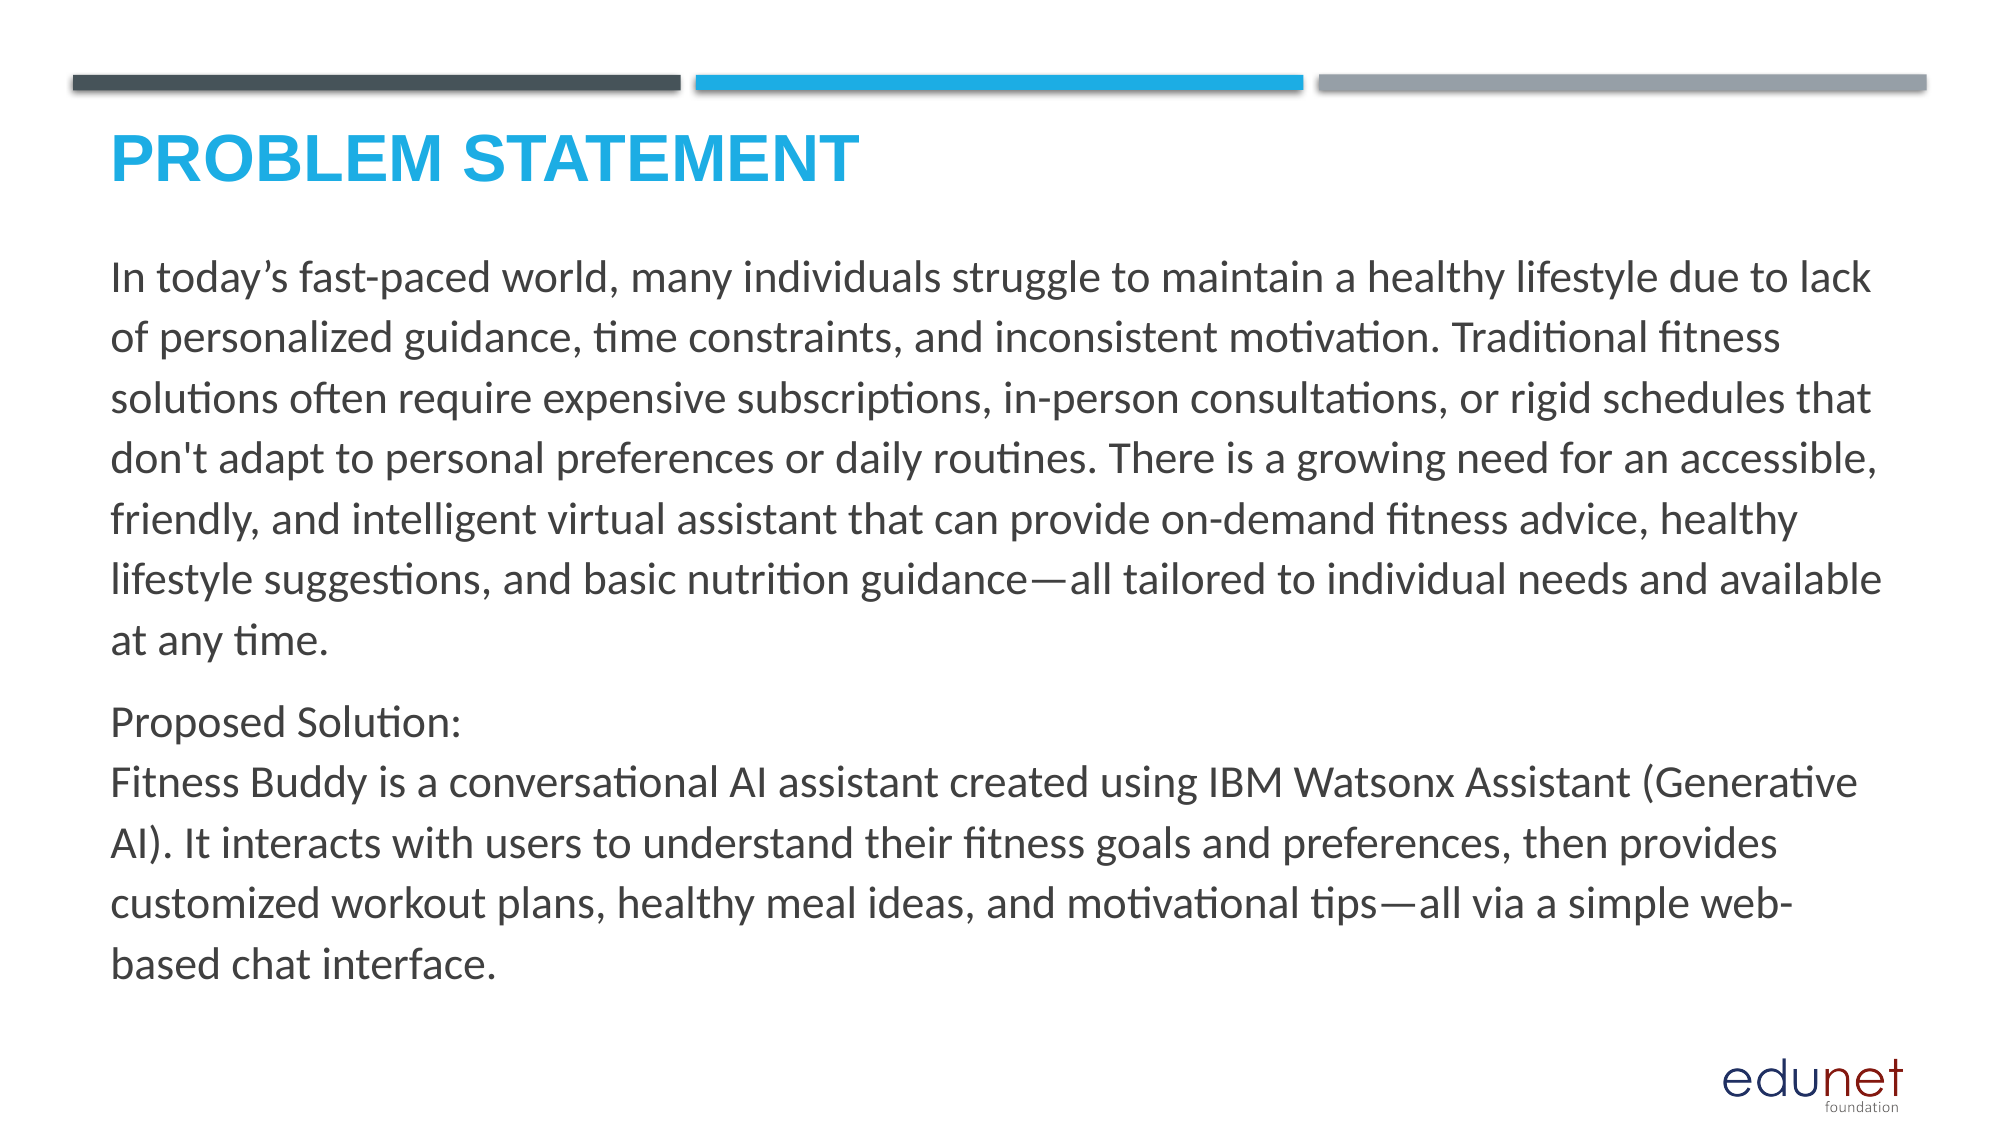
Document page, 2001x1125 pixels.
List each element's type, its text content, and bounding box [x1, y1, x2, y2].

picture [1719, 1056, 1905, 1116]
title Problem Statement [95, 115, 1905, 203]
list In today’s fast-paced world, many individuals struggle to maintain a healthy lifestyle due to lack of personalized guidance, time constraints, and inconsistent motivation. Traditional fitness solutions often require expensive subscriptions, in-person consultations, or rigid schedules that don't adapt to personal preferences or daily routines. There is a growing need for an accessible, friendly, and intelligent virtual assistant that can provide on-demand fitness advice, healthy lifestyle suggestions, and basic nutrition guidance—all tailored to individual needs and available at any time. Proposed Solution: Fitness Buddy is a conversational AI assistant created using IBM Watsonx Assistant (Generative AI). It interacts with users to understand their fitness goals and preferences, then provides customized workout plans, healthy meal ideas, and motivational tips—all via a simple web-based chat interface. [95, 203, 1905, 1027]
